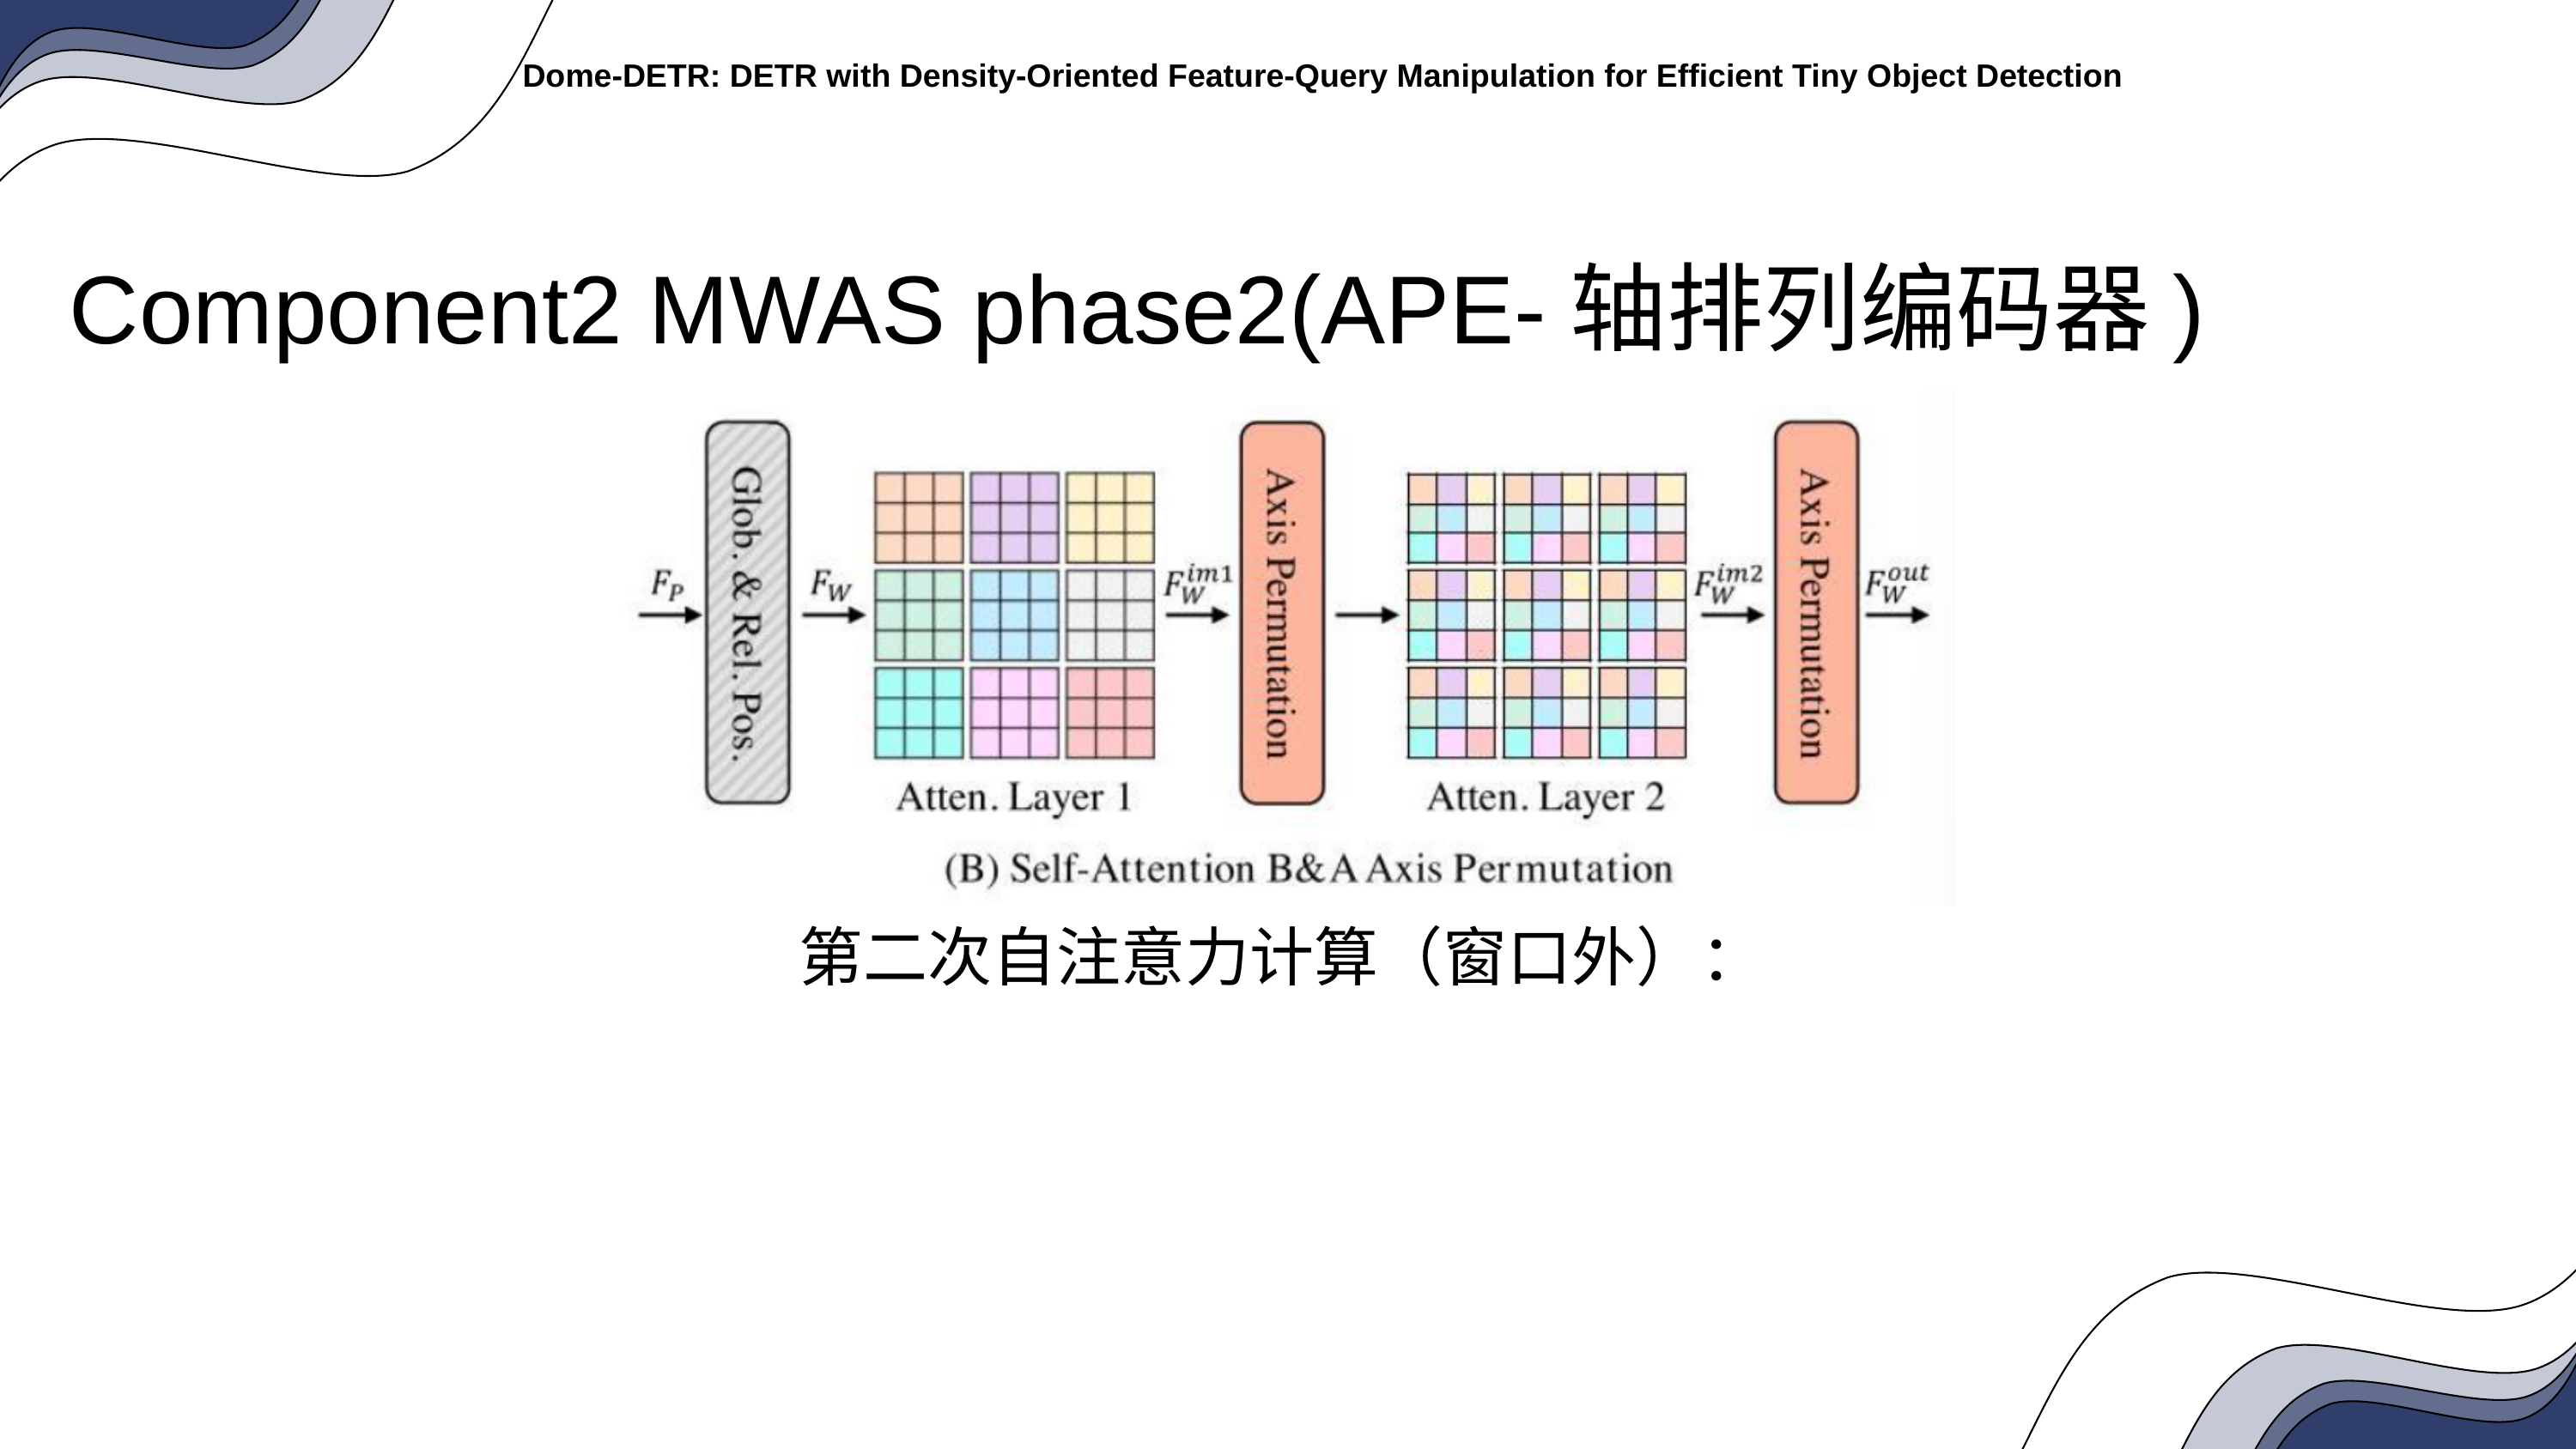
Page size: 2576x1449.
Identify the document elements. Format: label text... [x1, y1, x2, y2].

text_box Component2 MWAS phase2(APE-轴排列编码器) [57, 240, 2227, 485]
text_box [1980, 1025, 2576, 1449]
picture [621, 390, 1955, 906]
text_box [0, 0, 596, 426]
